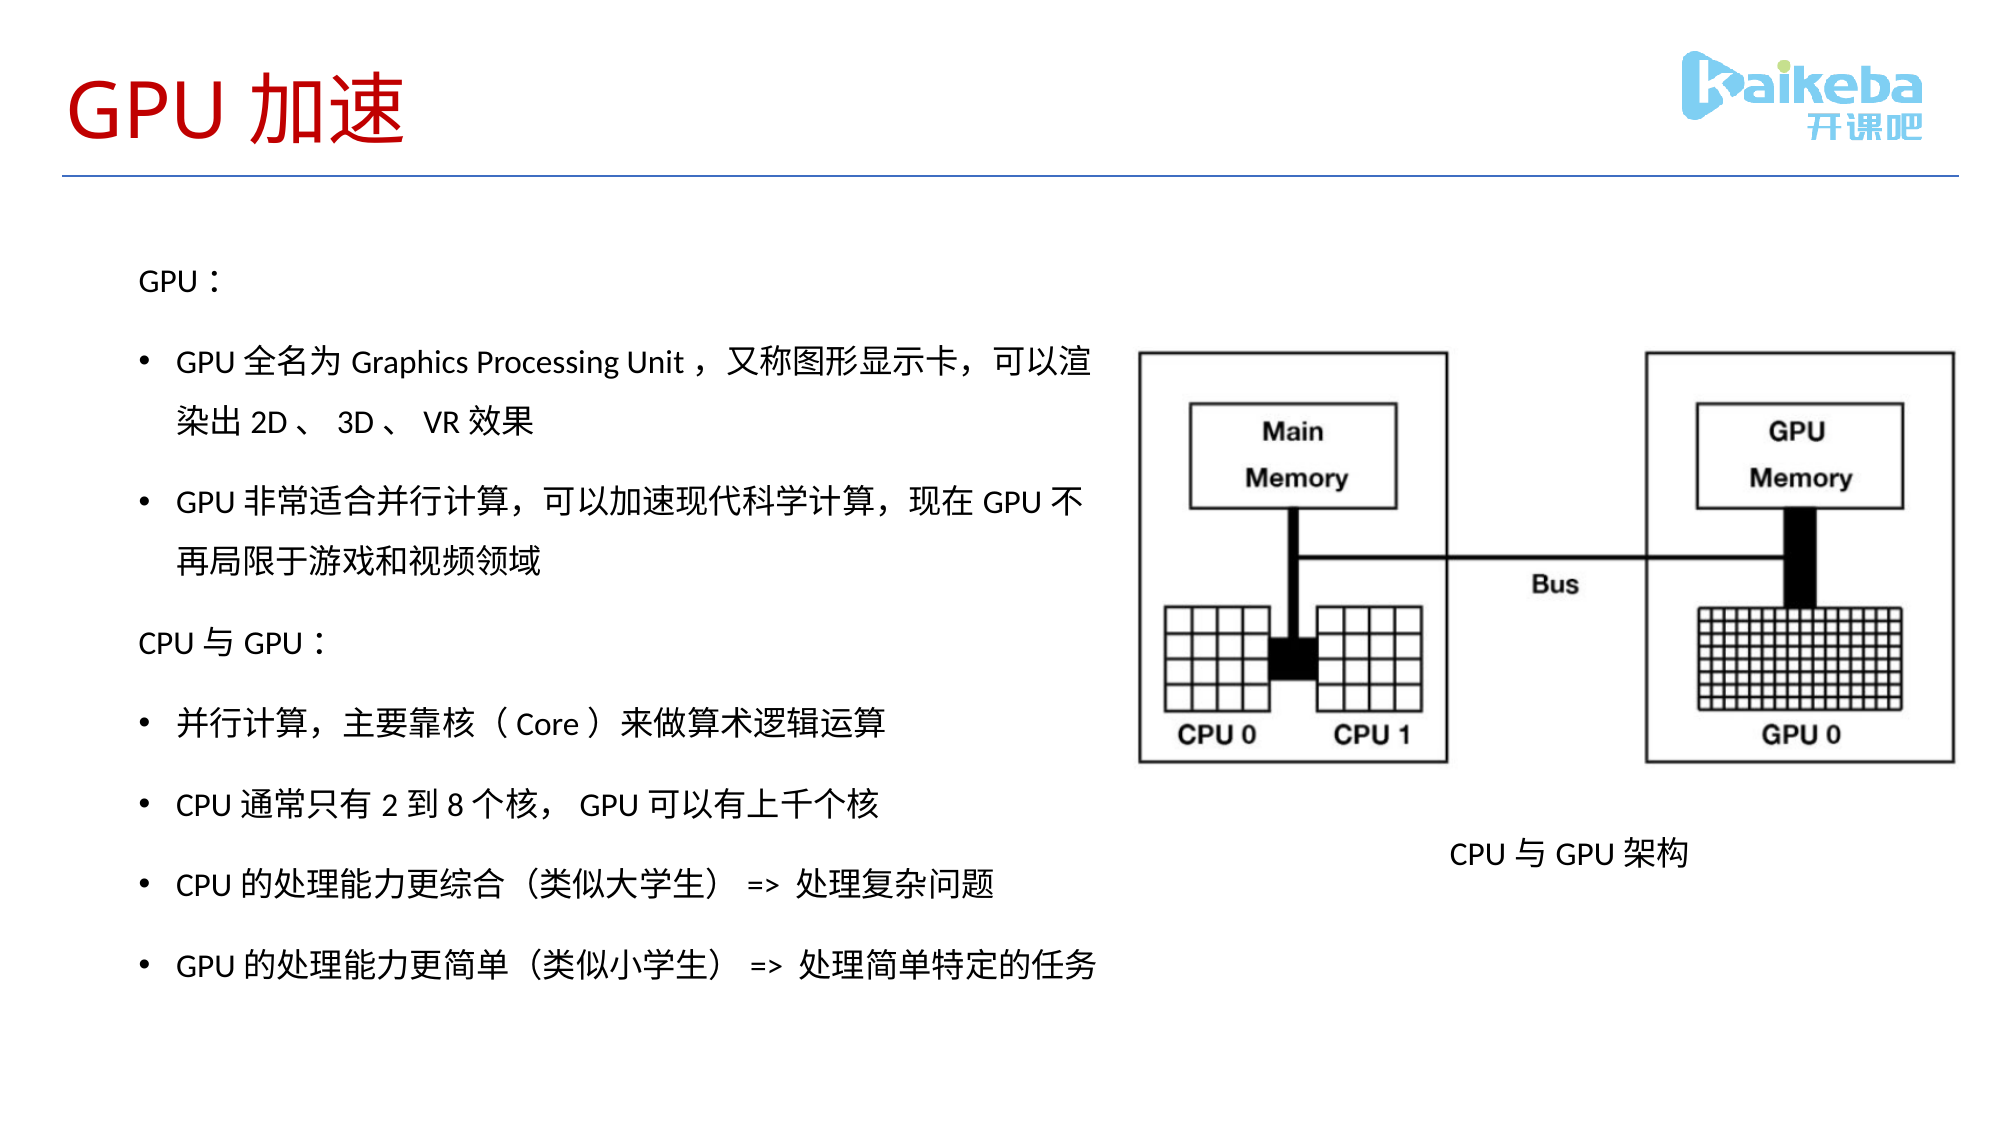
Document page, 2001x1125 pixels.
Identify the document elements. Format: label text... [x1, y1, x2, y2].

text_box GPU： GPU全名为Graphics Processing Unit，又称图形显示卡，可以渲染出2D、3D、VR效果 GPU非常适合并行计算，可以加速现代科学计算，现在GPU不再局限于游戏和视频领域 CPU与GPU： 并行计算，主要靠核（Core）来做算术逻辑运算 CPU通常只有2到8个核，GPU可以有上千个核 CPU的处理能力更综合（类似大学生）=> 处理复杂问题 GPU的处理能力更简单（类似小学生）=> 处理简单特定的任务 [130, 231, 1120, 976]
picture [1131, 346, 1964, 772]
text_box CPU与GPU架构 [1377, 804, 1763, 888]
title GPU加速 [57, 59, 1728, 167]
